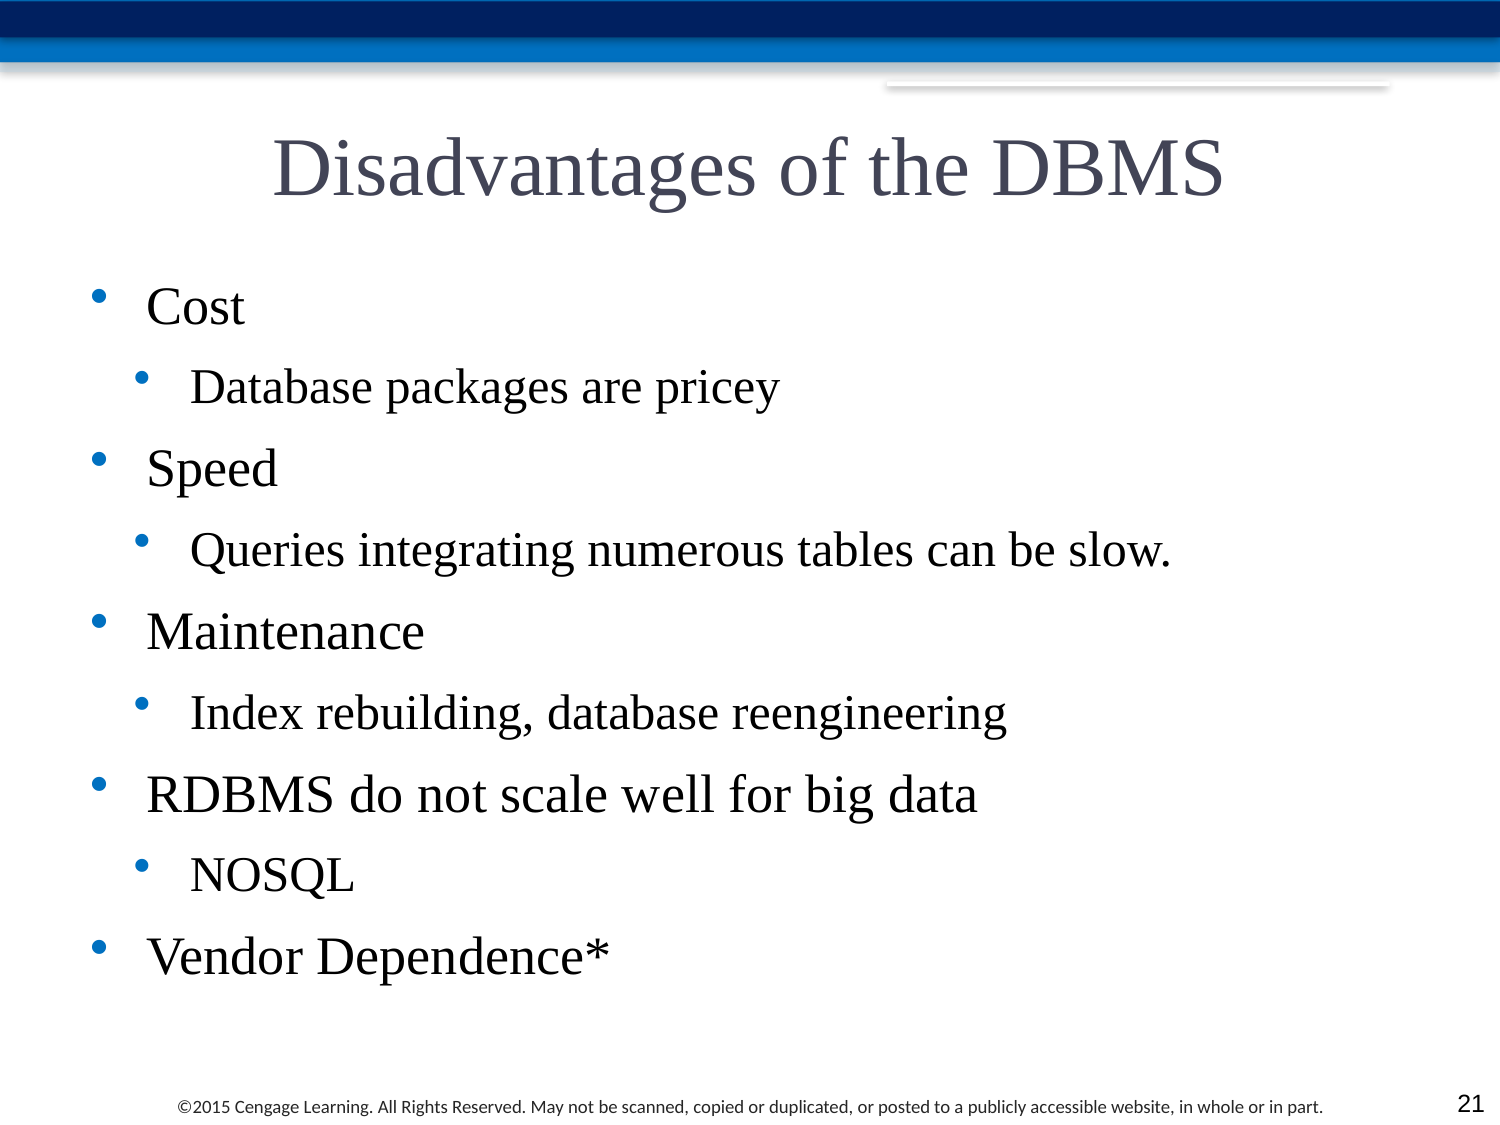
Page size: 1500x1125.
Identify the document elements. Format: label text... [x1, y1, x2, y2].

list Cost Database packages are pricey Speed Queries integrating numerous tables can be slow. Maintenance Index rebuilding, database reengineering RDBMS do not scale well for big data NOSQL Vendor Dependence* [75, 262, 1425, 1066]
slide_number 21 [1425, 1074, 1500, 1125]
title Disadvantages of the DBMS [75, 75, 1425, 250]
